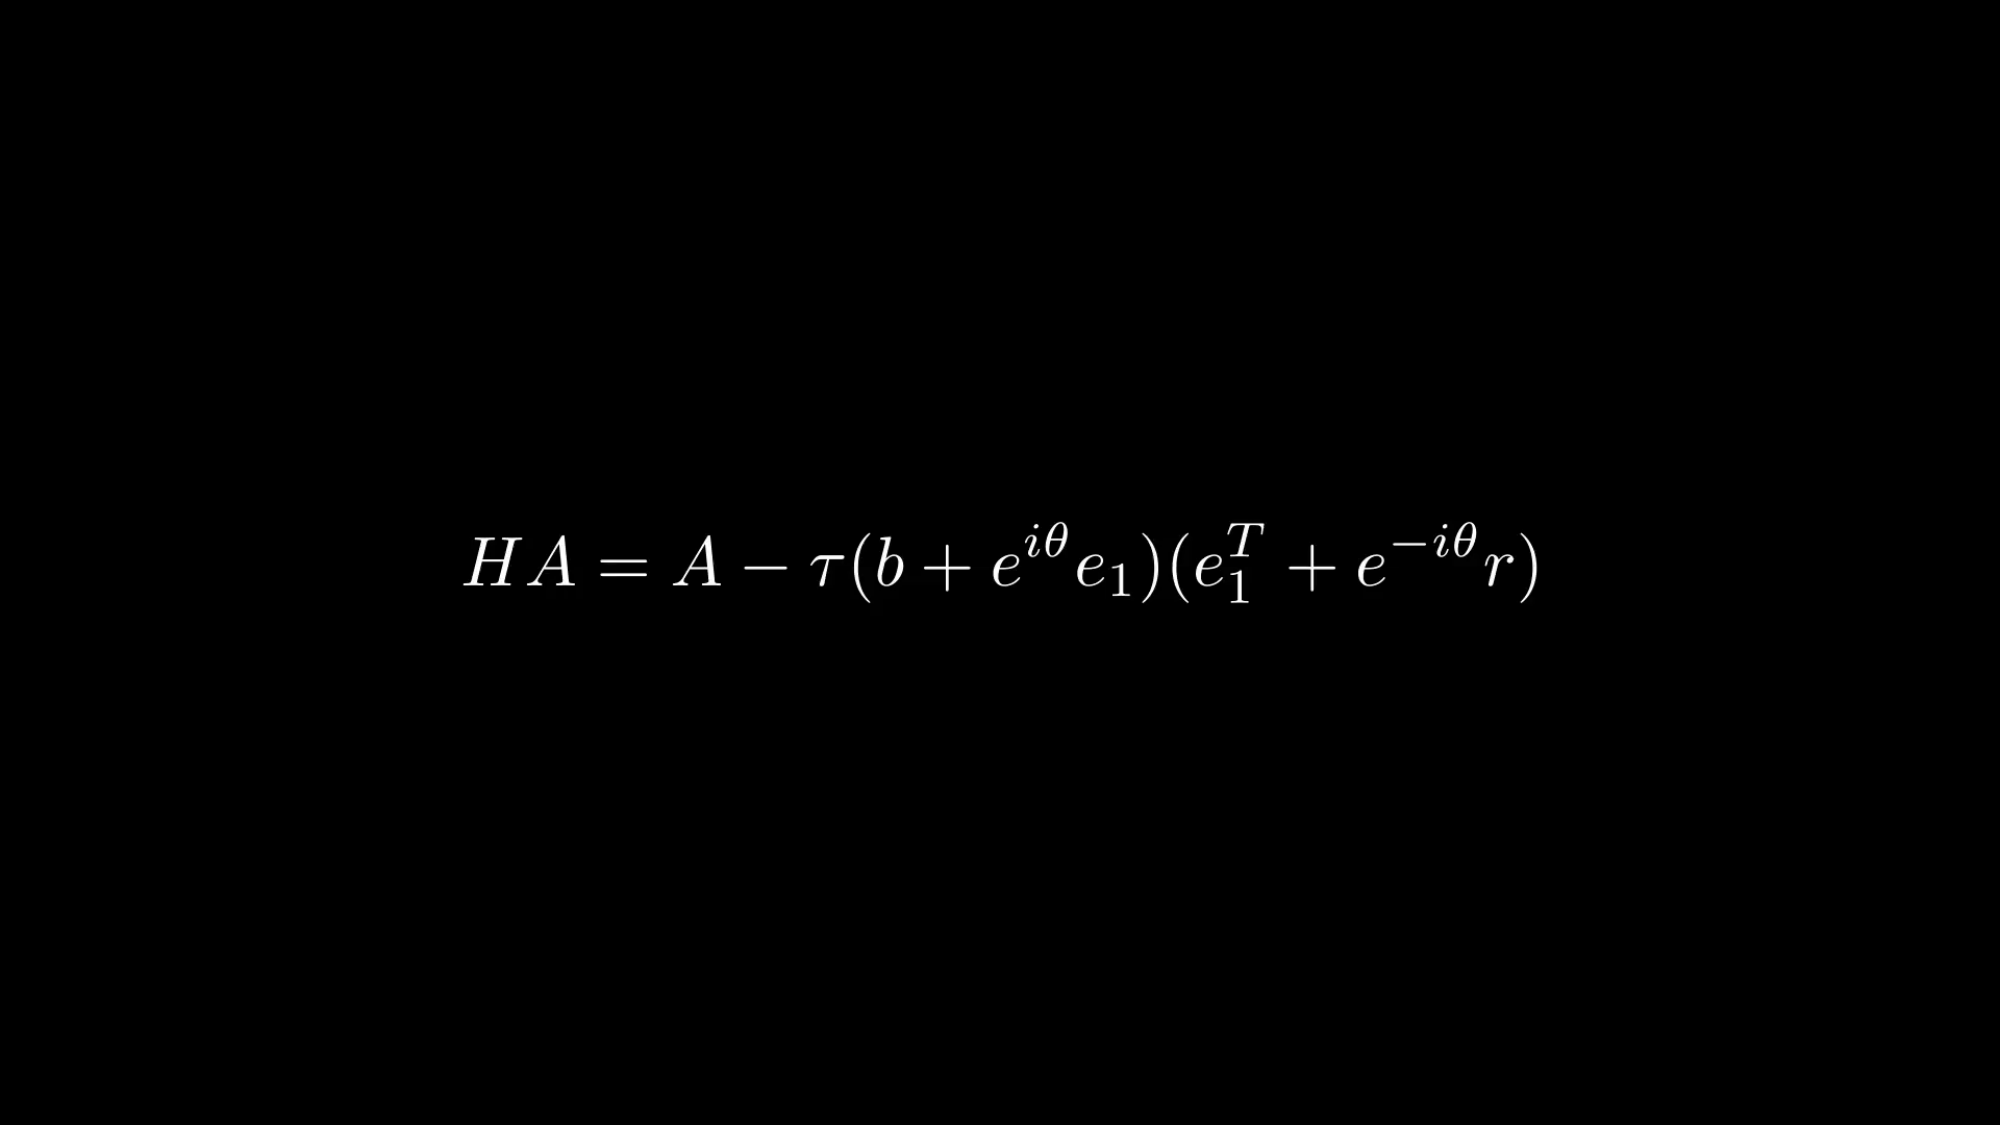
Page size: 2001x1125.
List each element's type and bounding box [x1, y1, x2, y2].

text_box [0, 0, 2000, 1125]
